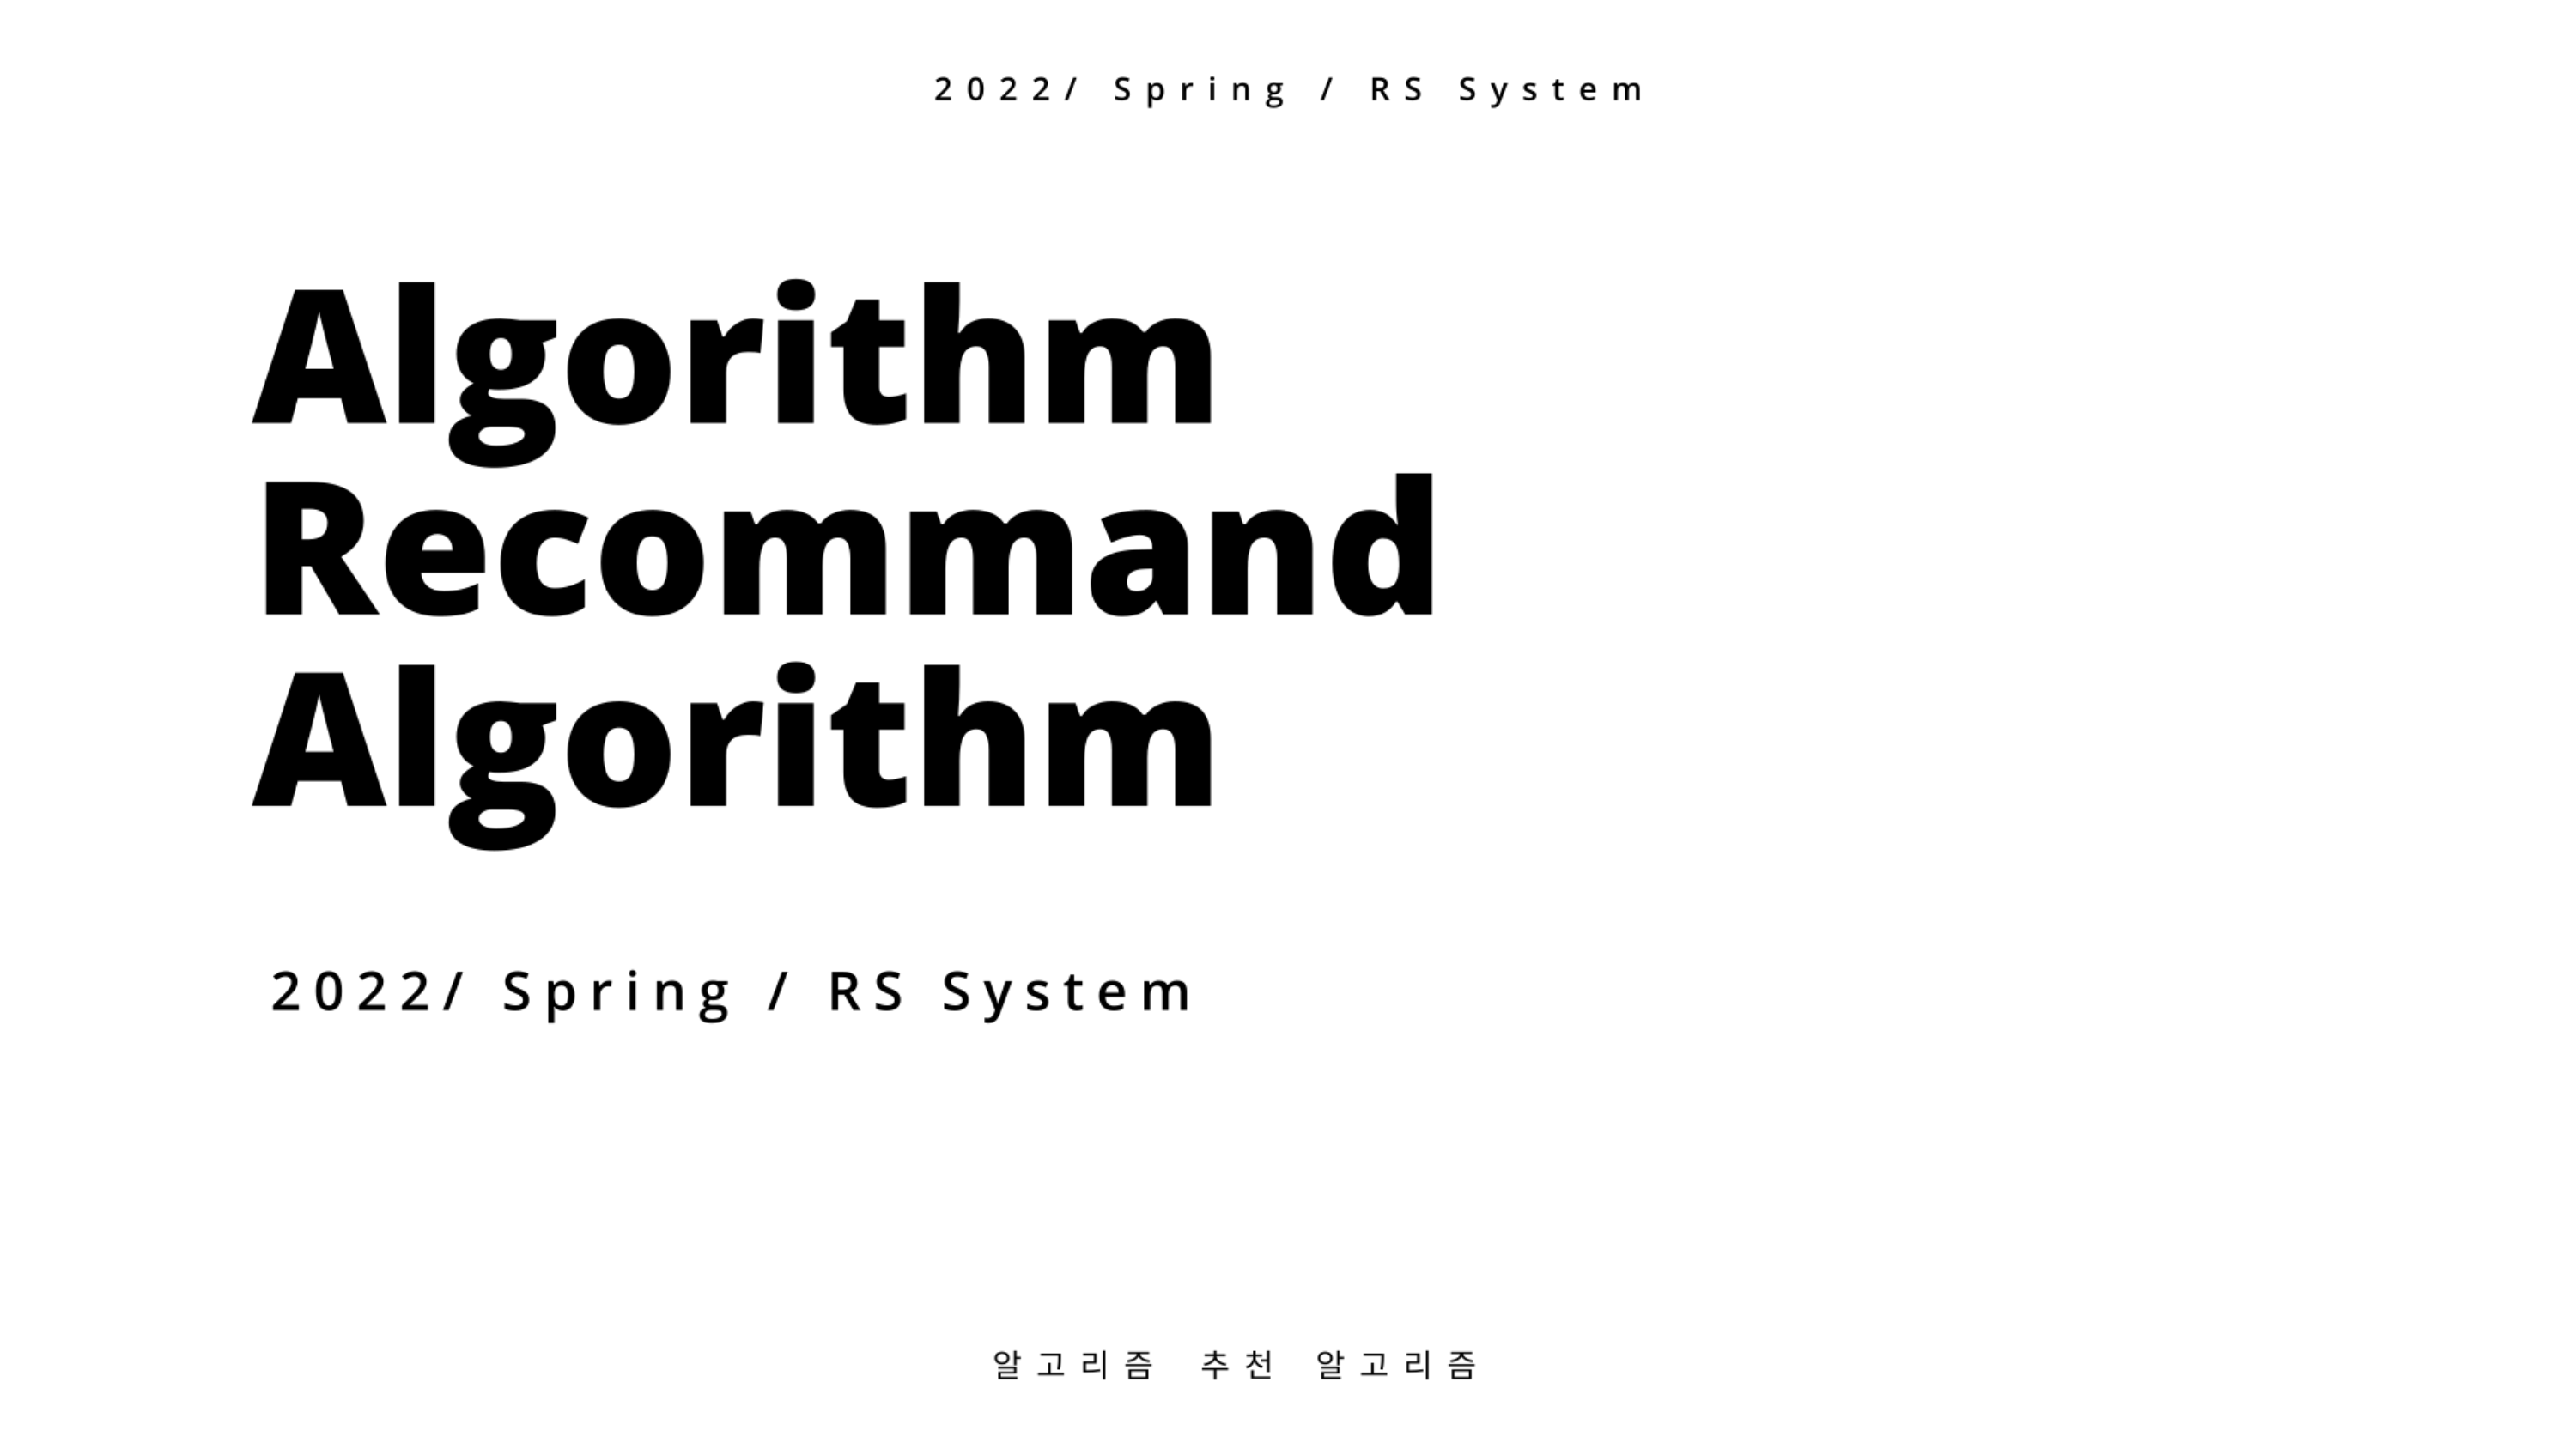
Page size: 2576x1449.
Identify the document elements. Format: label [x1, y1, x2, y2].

picture [222, 195, 1519, 936]
picture [556, 60, 1671, 124]
picture [507, 1337, 1500, 1395]
picture [263, 945, 1229, 1054]
